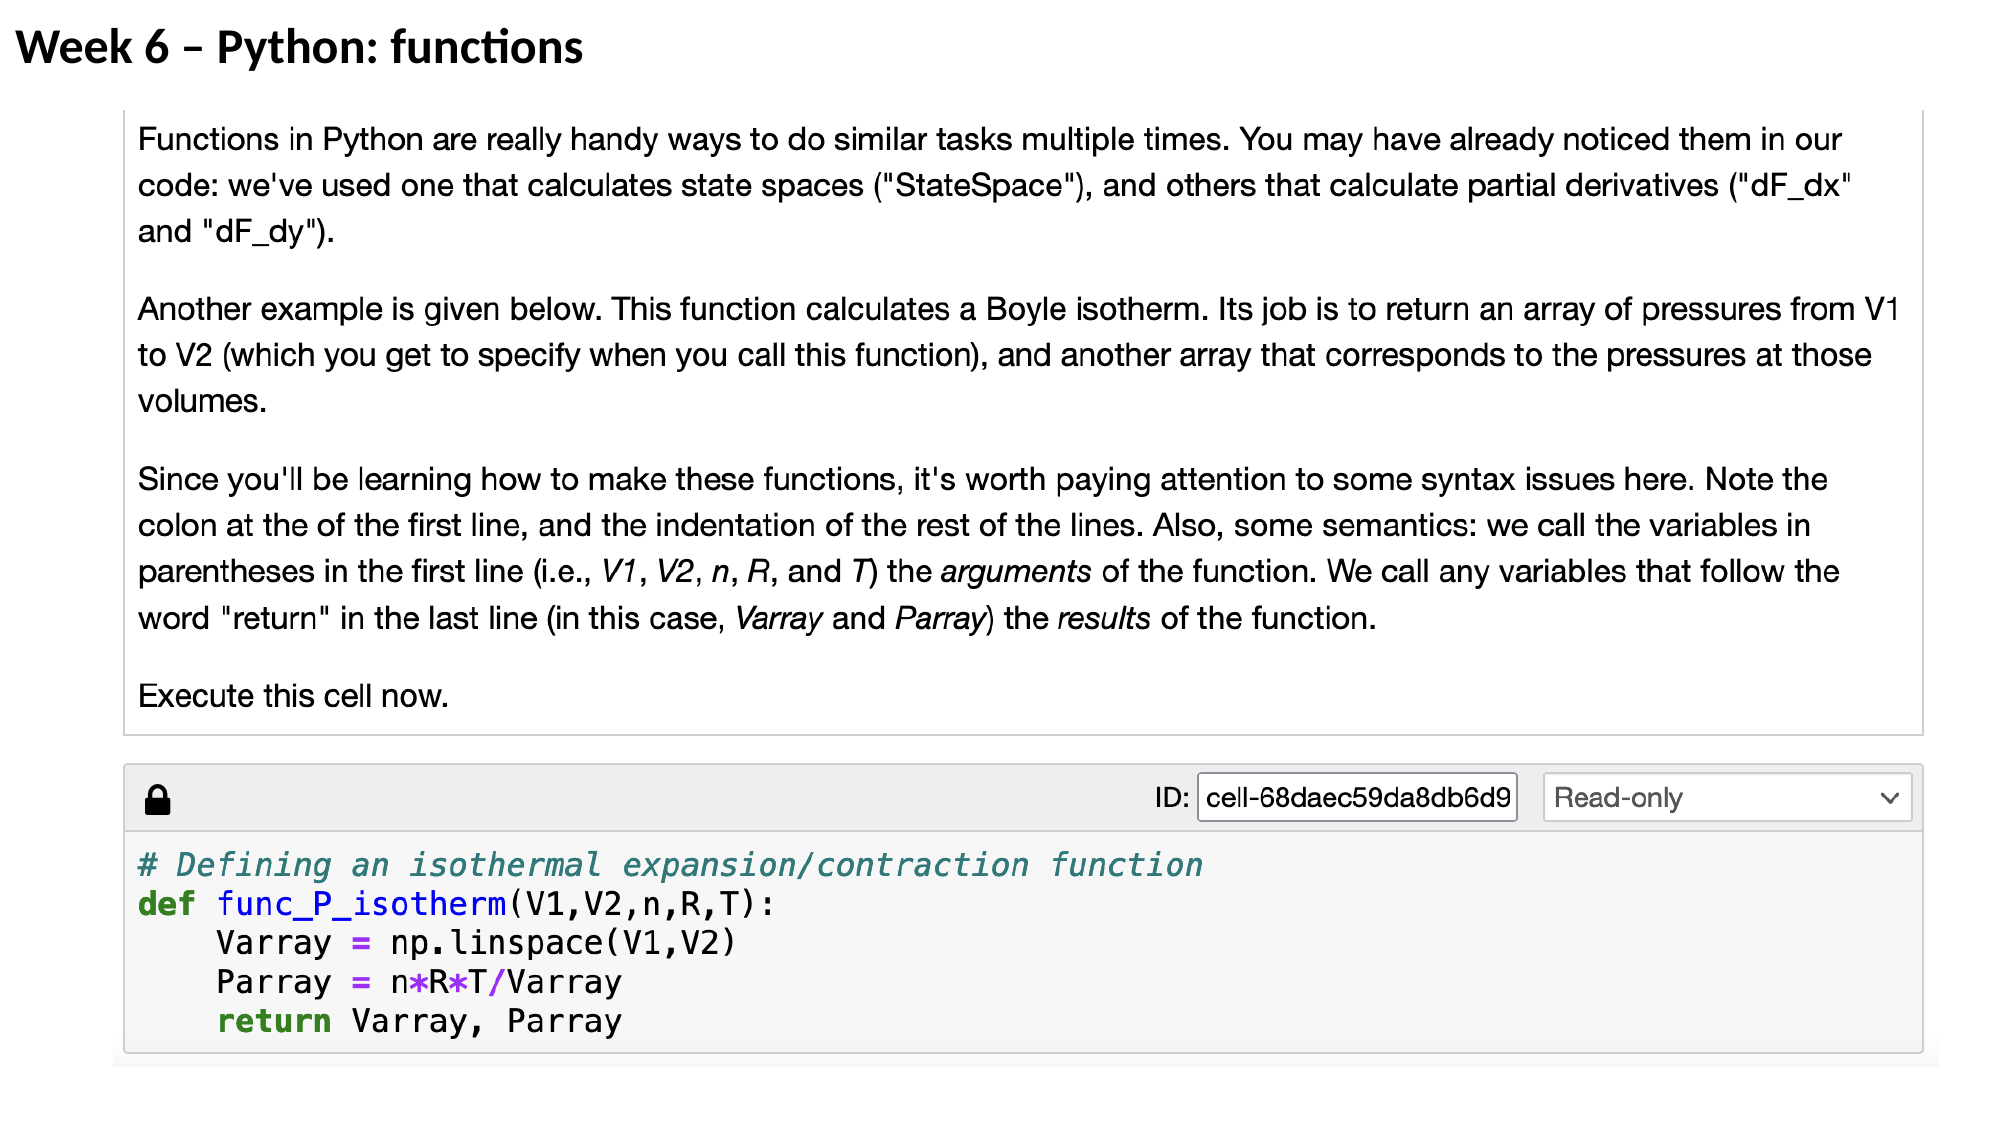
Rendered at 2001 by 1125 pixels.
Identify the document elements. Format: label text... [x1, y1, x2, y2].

picture [112, 110, 1939, 1067]
title Week 6 – Python: functions [0, 0, 1084, 96]
